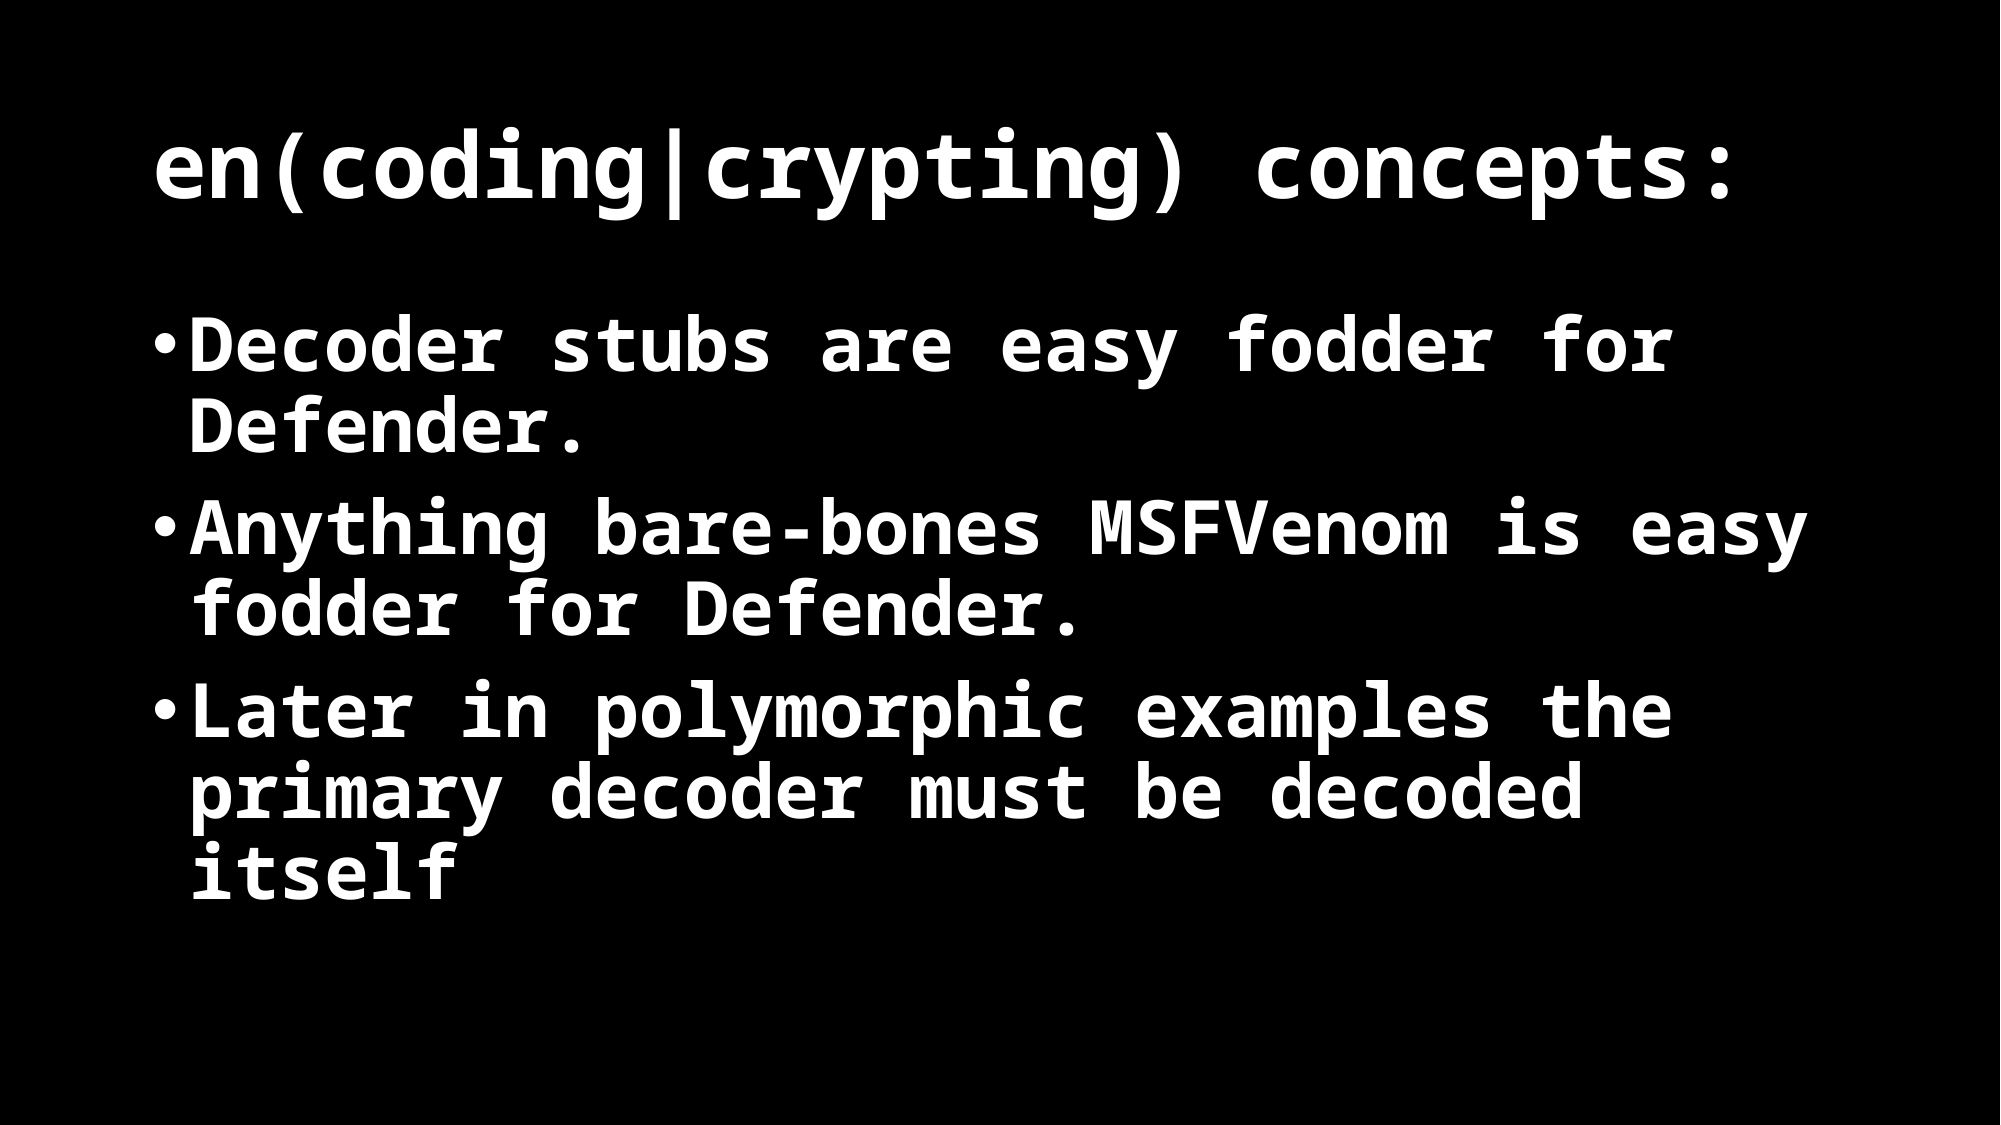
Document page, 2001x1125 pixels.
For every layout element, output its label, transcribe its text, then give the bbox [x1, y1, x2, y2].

title en(coding|crypting) concepts: [137, 59, 1863, 278]
list Decoder stubs are easy fodder for Defender. Anything bare-bones MSFVenom is easy fodder for Defender. Later in polymorphic examples the primary decoder must be decoded itself [137, 299, 1863, 1014]
